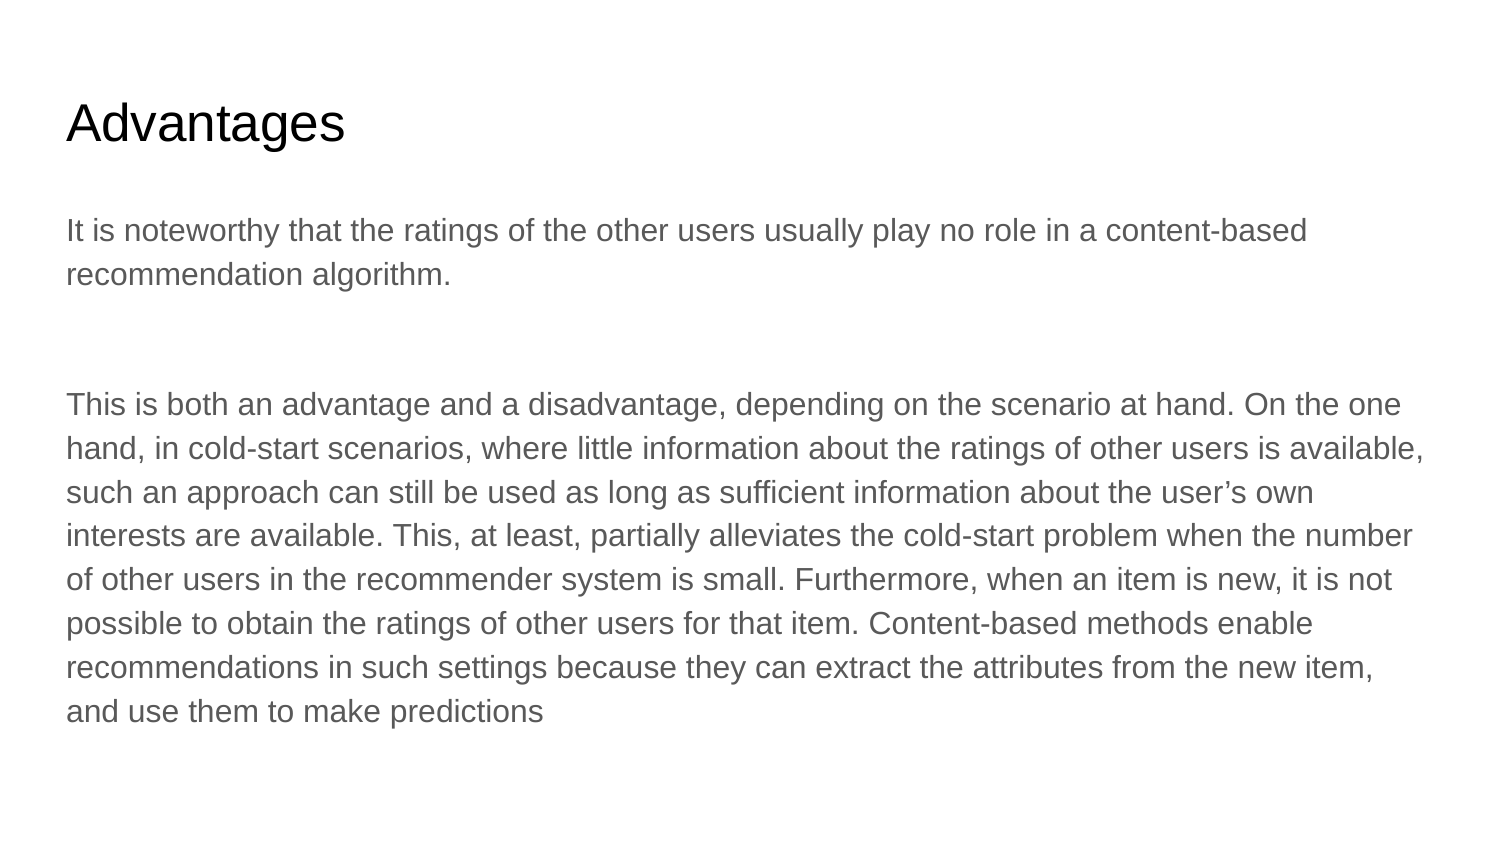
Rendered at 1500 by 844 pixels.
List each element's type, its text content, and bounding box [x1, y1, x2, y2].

list It is noteworthy that the ratings of the other users usually play no role in a content-based recommendation algorithm. This is both an advantage and a disadvantage, depending on the scenario at hand. On the one hand, in cold-start scenarios, where little information about the ratings of other users is available, such an approach can still be used as long as sufficient information about the user’s own interests are available. This, at least, partially alleviates the cold-start problem when the number of other users in the recommender system is small. Furthermore, when an item is new, it is not possible to obtain the ratings of other users for that item. Content-based methods enable recommendations in such settings because they can extract the attributes from the new item, and use them to make predictions [51, 189, 1449, 750]
title Advantages [51, 72, 1449, 167]
